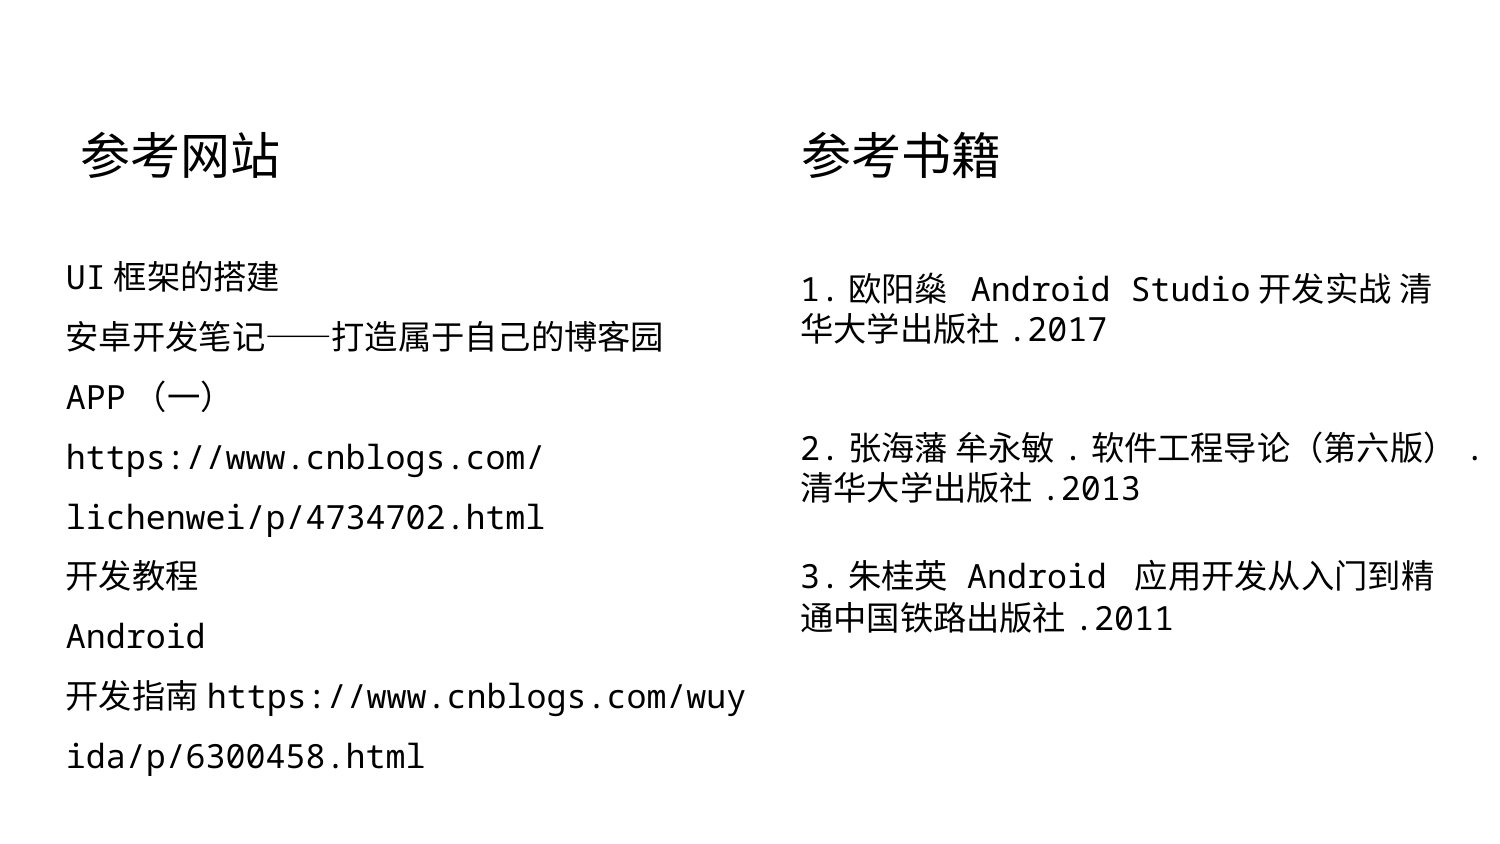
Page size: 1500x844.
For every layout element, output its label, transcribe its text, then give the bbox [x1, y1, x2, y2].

text_box 参考书籍 [786, 117, 1017, 193]
text_box UI框架的搭建 安卓开发笔记——打造属于自己的博客园APP（一） https://www.cnblogs.com/lichenwei/p/4734702.html 开发教程 Android 开发指南https://www.cnblogs.com/wuyida/p/6300458.html [51, 228, 763, 836]
text_box 1.欧阳燊 Android Studio开发实战 清华大学出版社.2017 2.张海藩 牟永敏.软件工程导论（第六版）.清华大学出版社.2013 3.朱桂英 Android 应用开发从入门到精通中国铁路出版社.2011 [785, 260, 1473, 695]
text_box 参考网站 [66, 117, 296, 193]
